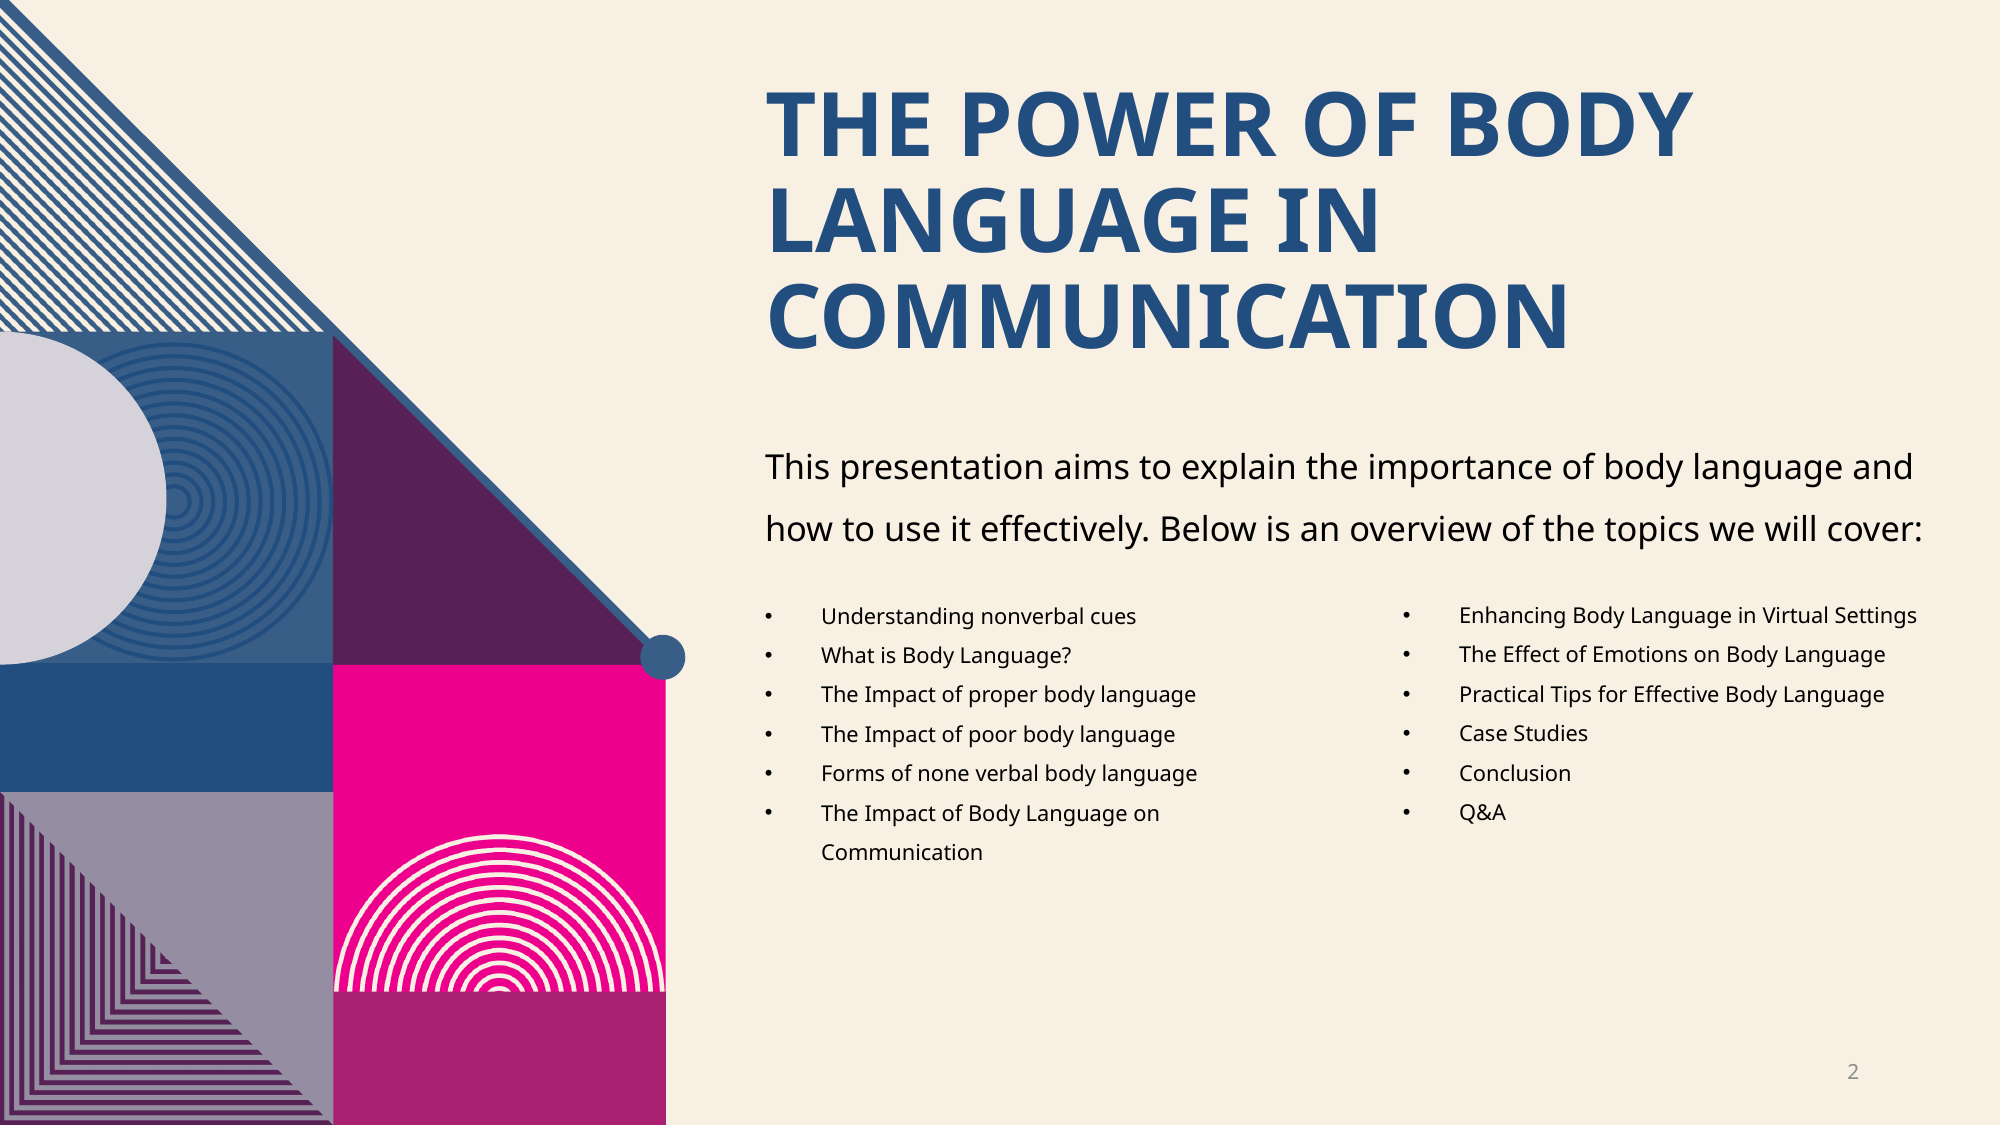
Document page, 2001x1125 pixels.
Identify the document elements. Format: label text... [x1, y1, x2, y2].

text_box Understanding nonverbal cues What is Body Language? The Impact of proper body language The Impact of poor body language Forms of none verbal body language The Impact of Body Language on Communication [749, 581, 1340, 873]
list This presentation aims to explain the importance of body language and how to use it effectively. Below is an overview of the topics we will cover: [750, 417, 1944, 563]
picture [334, 834, 665, 991]
picture [0, 4, 330, 333]
picture [10, 0, 332, 321]
title The Power of Body Language in Communication [750, 70, 1944, 375]
text_box Enhancing Body Language in Virtual Settings The Effect of Emotions on Body Language Practical Tips for Effective Body Language Case Studies Conclusion Q&A [1388, 581, 1944, 872]
picture [0, 792, 333, 1125]
slide_number 2 [1799, 1042, 1875, 1103]
